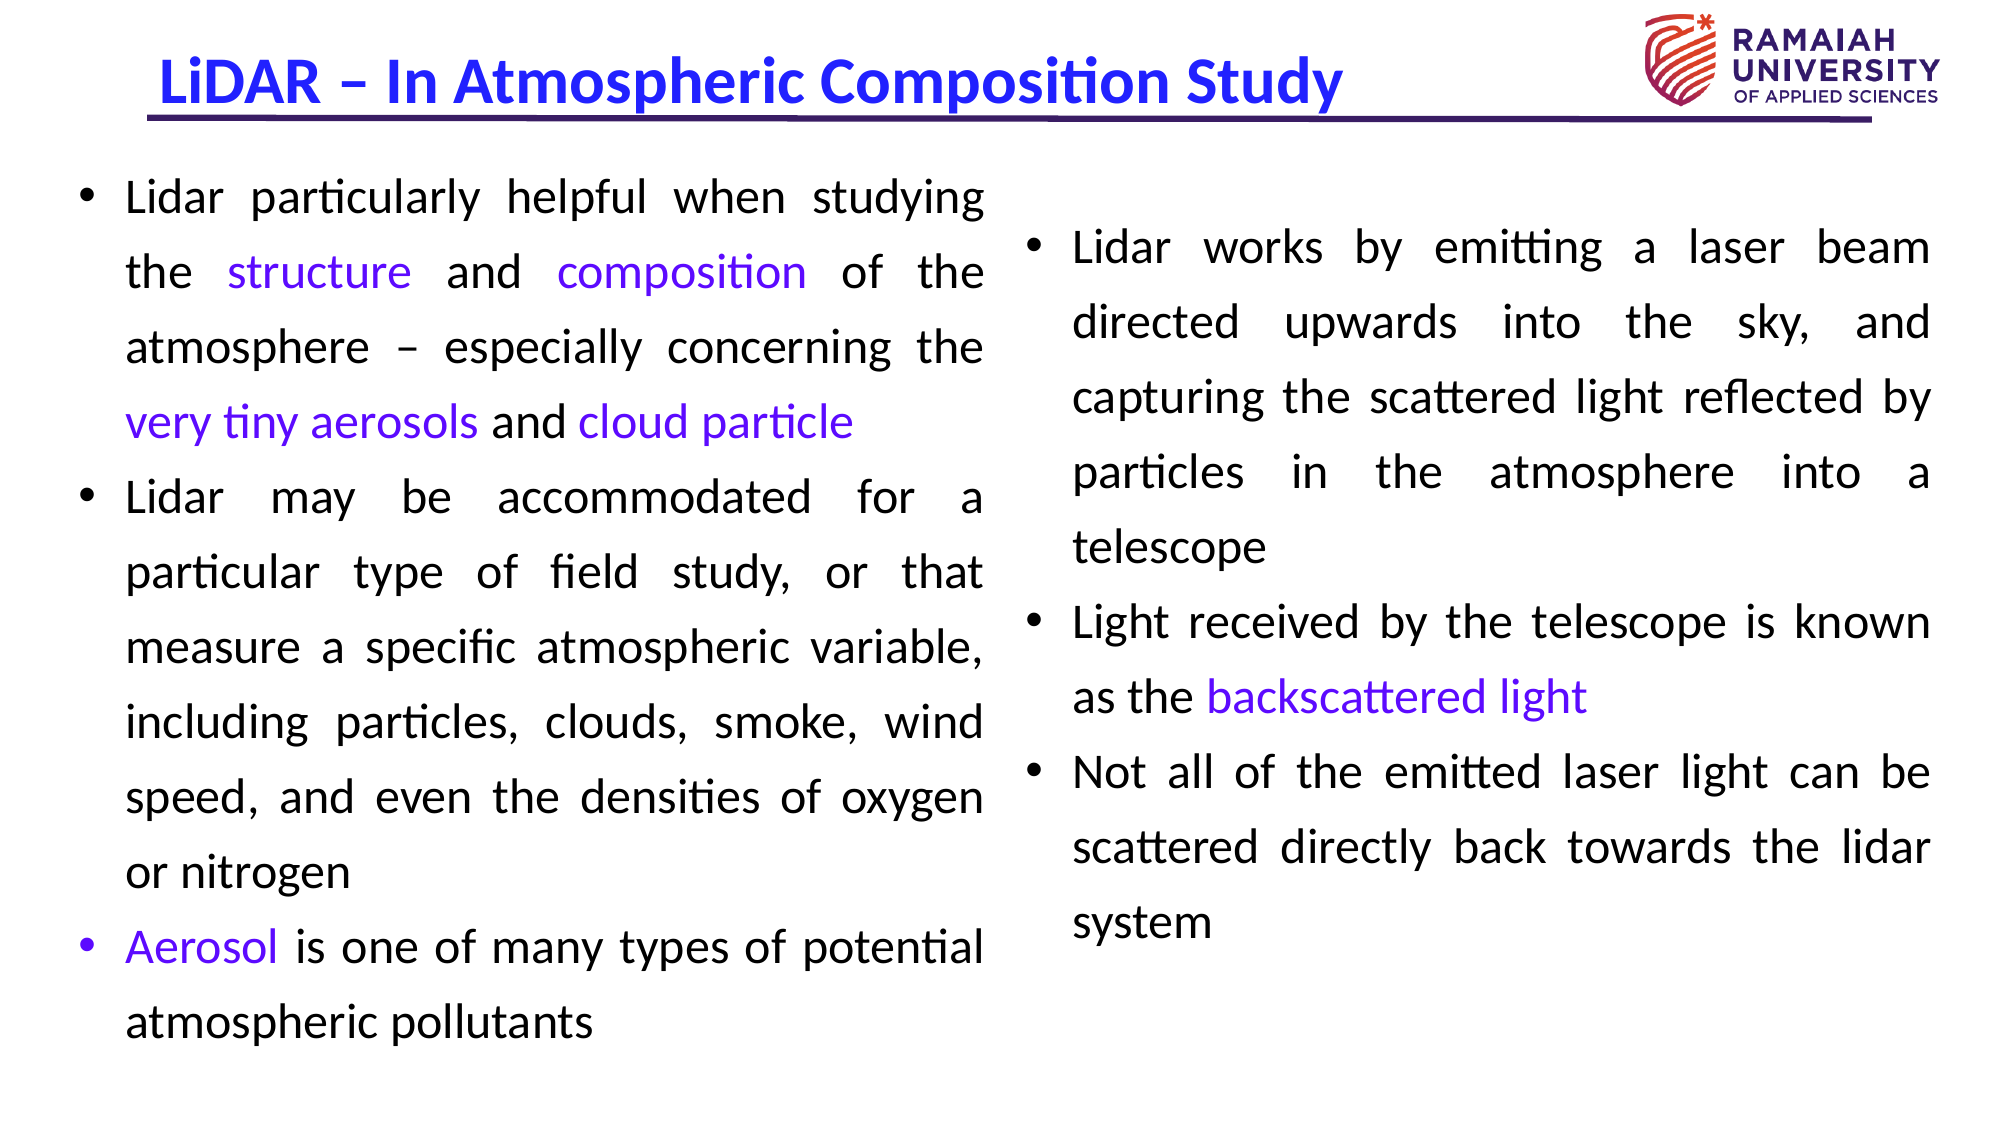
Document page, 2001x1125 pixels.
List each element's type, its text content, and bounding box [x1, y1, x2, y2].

text_box Lidar works by emitting a laser beam directed upwards into the sky, and capturing the scattered light reflected by particles in the atmosphere into a telescope Light received by the telescope is known as the backscattered light Not all of the emitted laser light can be scattered directly back towards the lidar system [1010, 191, 1947, 957]
text_box Lidar particularly helpful when studying the structure and composition of the atmosphere – especially concerning the very tiny aerosols and cloud particle Lidar may be accommodated for a particular type of field study, or that measure a specific atmospheric variable, including particles, clouds, smoke, wind speed, and even the densities of oxygen or nitrogen Aerosol is one of many types of potential atmospheric pollutants [63, 141, 1000, 1057]
text_box LiDAR – In Atmospheric Composition Study [144, 29, 1725, 124]
